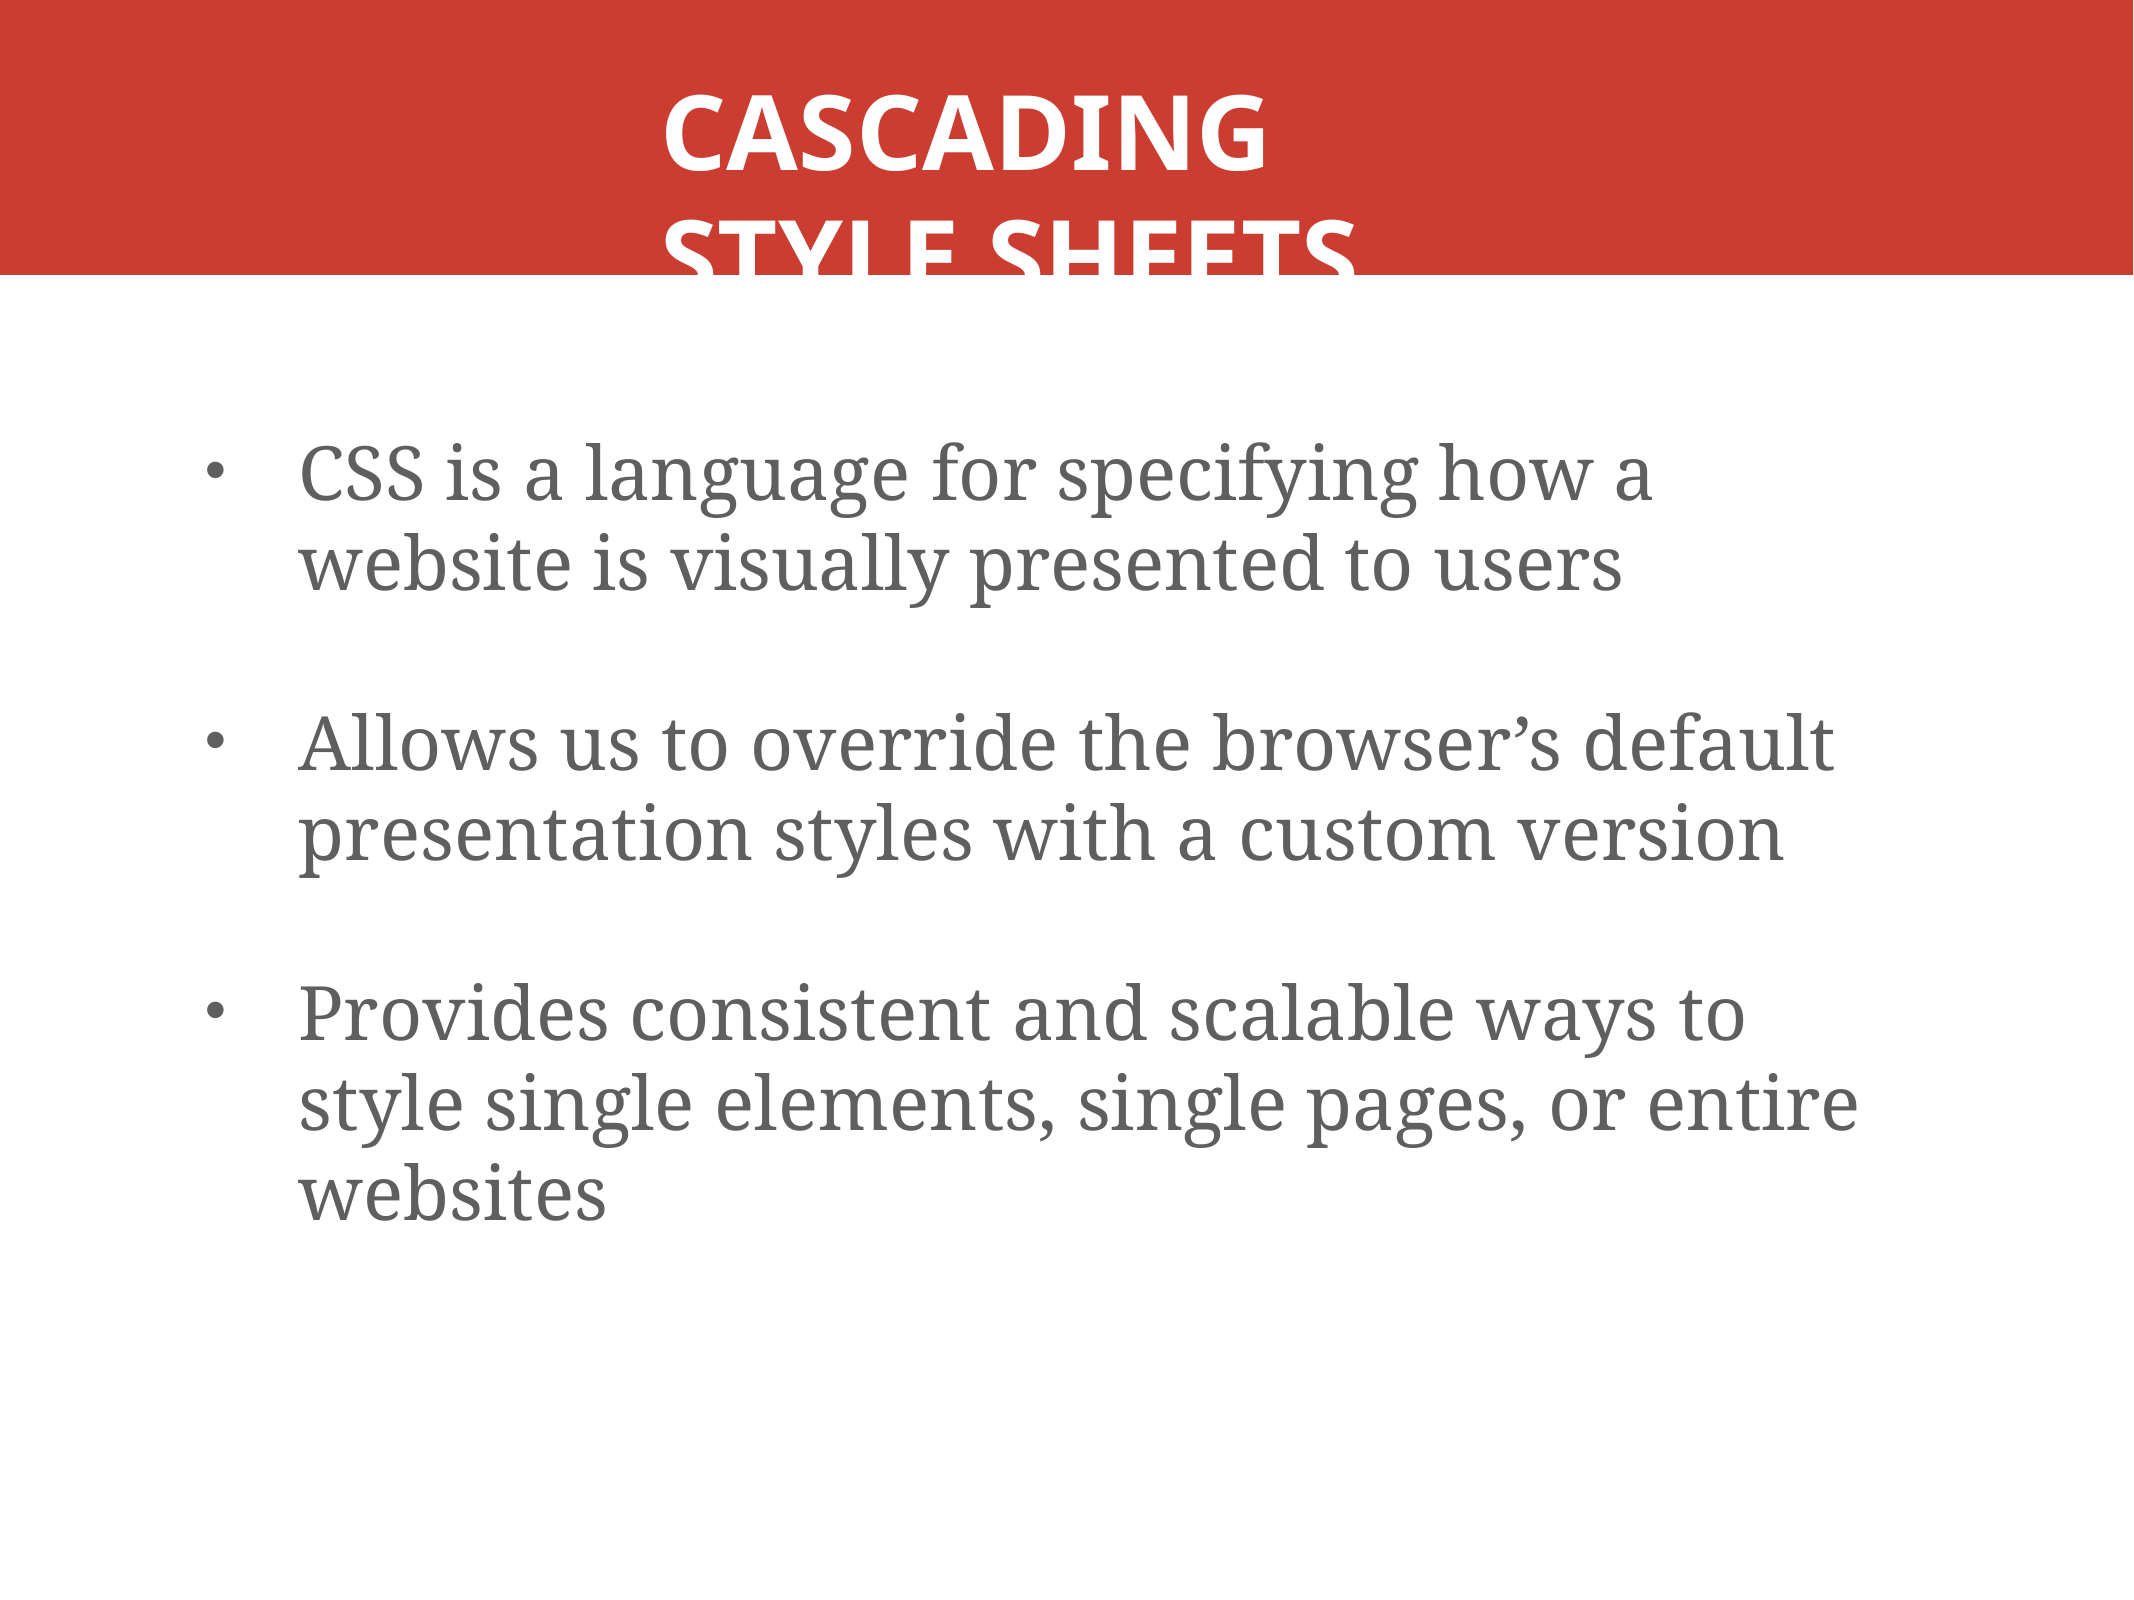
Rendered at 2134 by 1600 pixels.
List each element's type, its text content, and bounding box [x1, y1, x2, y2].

text_box CSS is a language for specifying how a website is visually presented to users Allows us to override the browser’s default presentation styles with a custom version Provides consistent and scalable ways to style single elements, single pages, or entire websites [202, 424, 1929, 1405]
title CASCADING STYLE SHEETS [658, 66, 1474, 334]
text_box [0, 0, 2134, 275]
